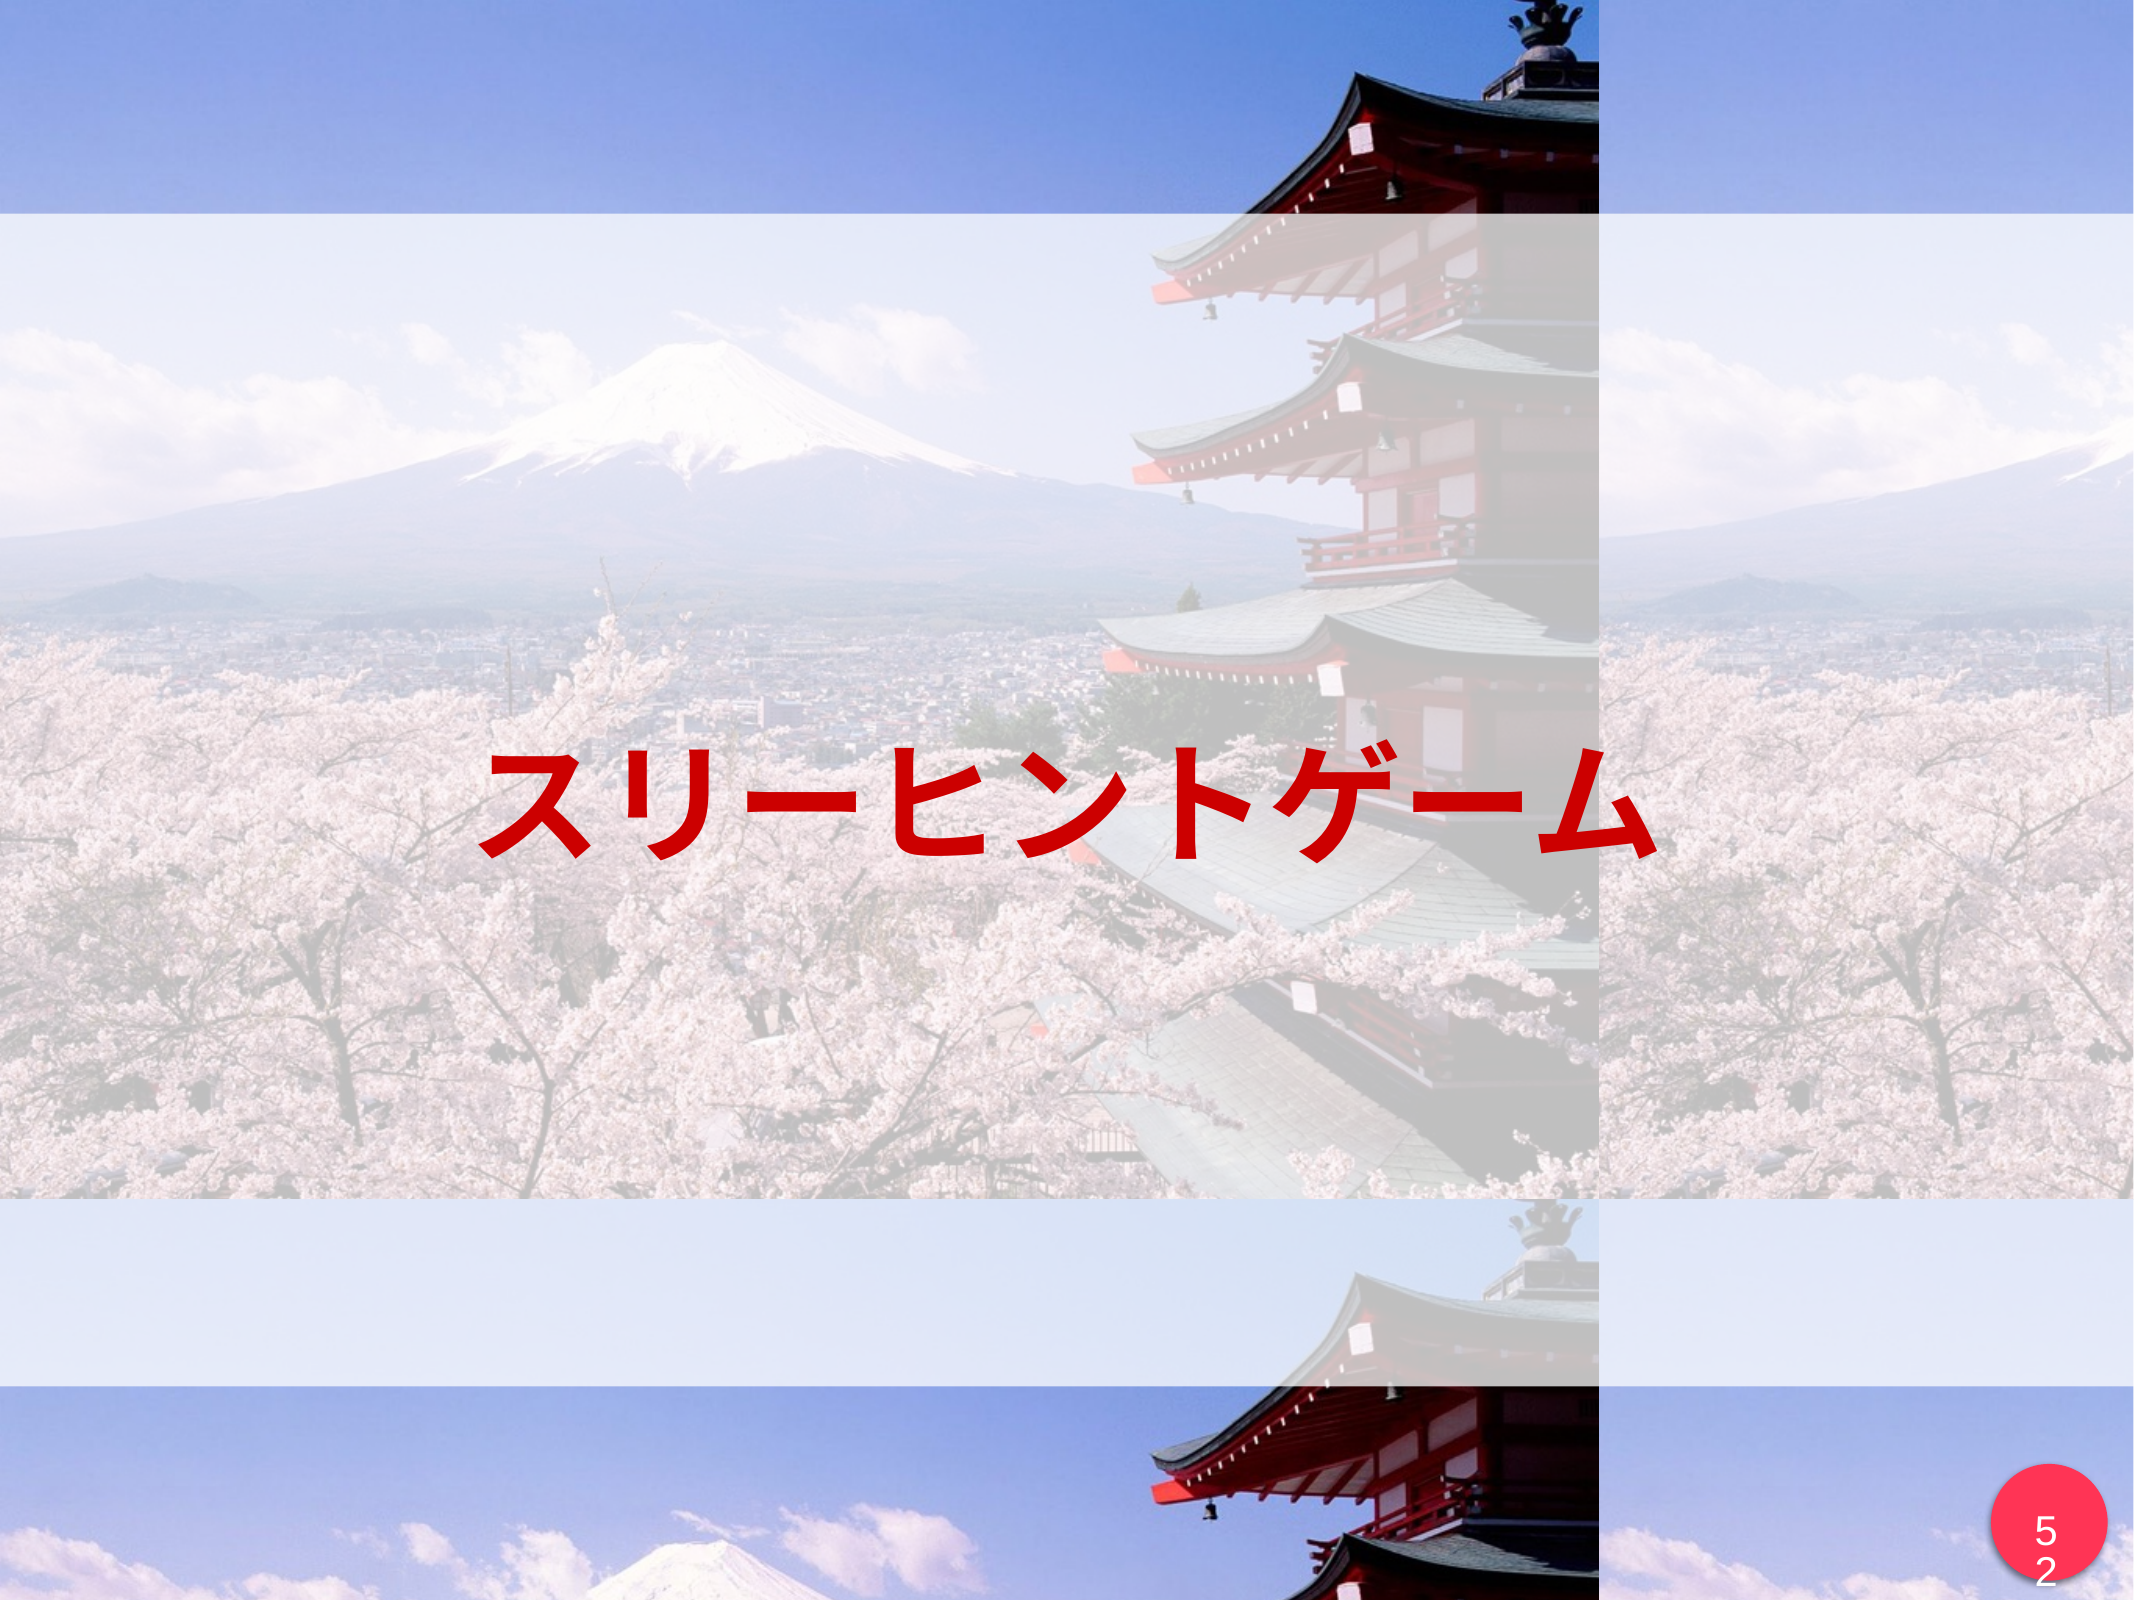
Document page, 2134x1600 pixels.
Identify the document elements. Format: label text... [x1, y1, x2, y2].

slide_number 52 [2026, 1495, 2073, 1600]
picture [0, 0, 2134, 213]
title スリーヒントゲーム [61, 529, 2072, 1071]
picture [0, 1387, 2134, 1600]
